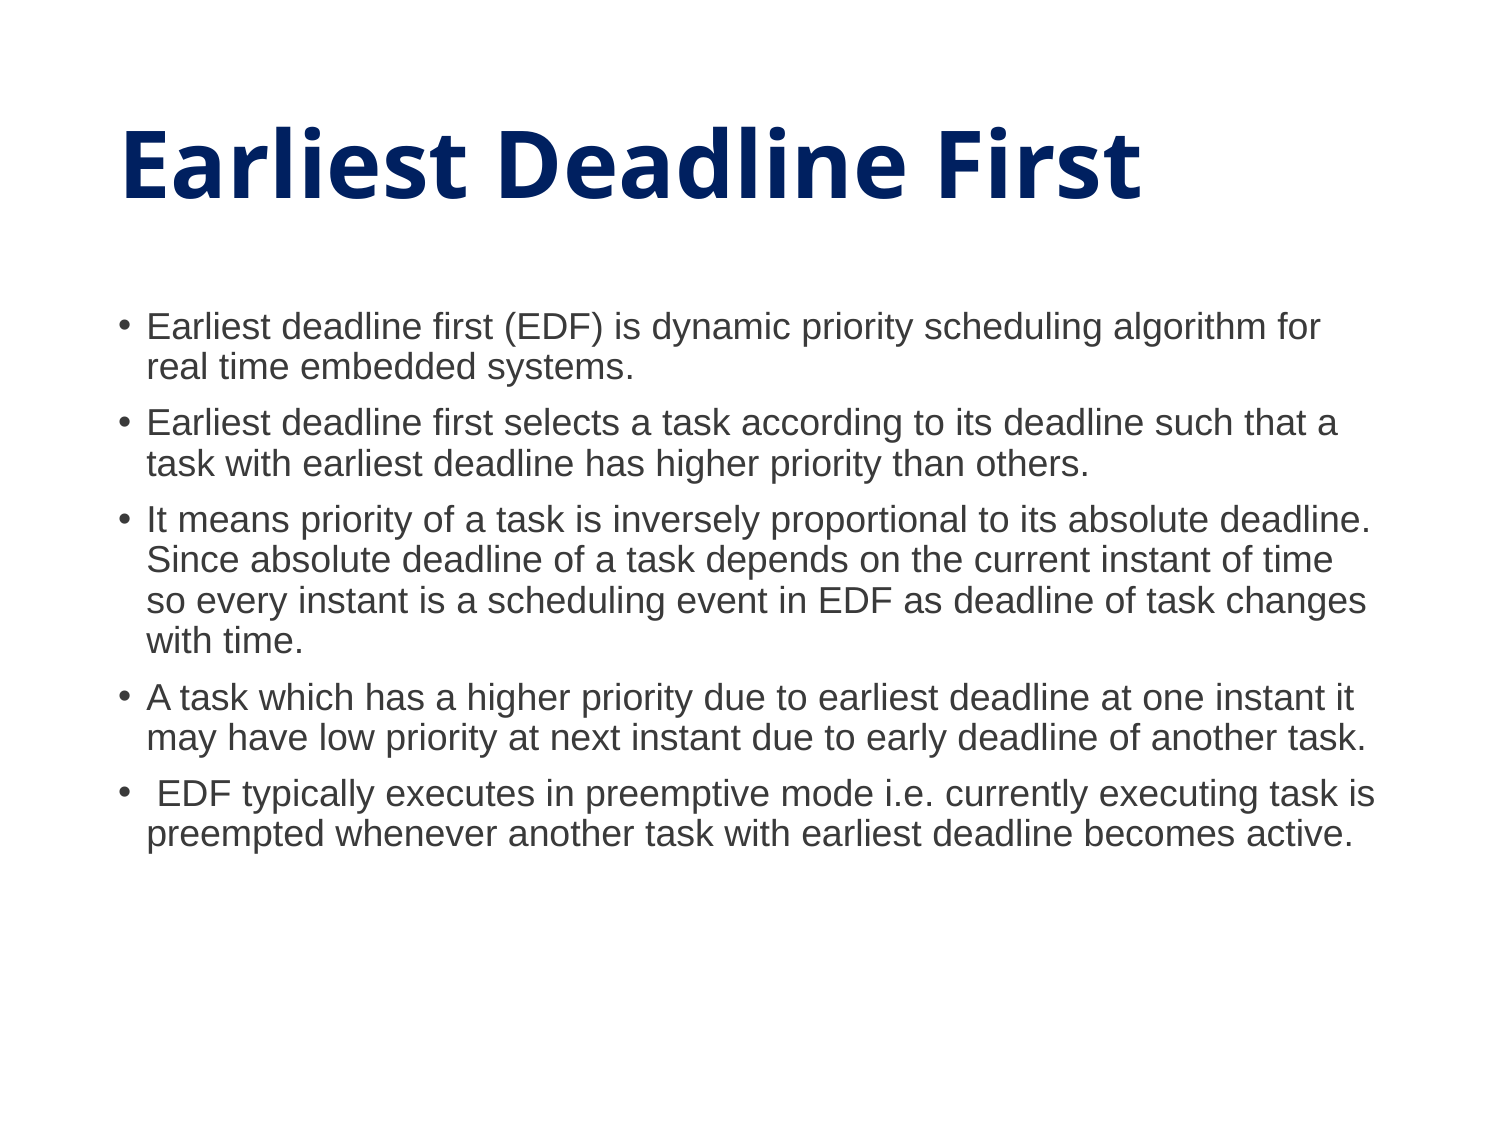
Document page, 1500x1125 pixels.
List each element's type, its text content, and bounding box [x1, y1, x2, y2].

list Earliest deadline first (EDF) is dynamic priority scheduling algorithm for real time embedded systems. Earliest deadline first selects a task according to its deadline such that a task with earliest deadline has higher priority than others. It means priority of a task is inversely proportional to its absolute deadline. Since absolute deadline of a task depends on the current instant of time so every instant is a scheduling event in EDF as deadline of task changes with time. A task which has a higher priority due to earliest deadline at one instant it may have low priority at next instant due to early deadline of another task. EDF typically executes in preemptive mode i.e. currently executing task is preempted whenever another task with earliest deadline becomes active. [103, 299, 1397, 1014]
title Earliest Deadline First [103, 59, 1397, 278]
